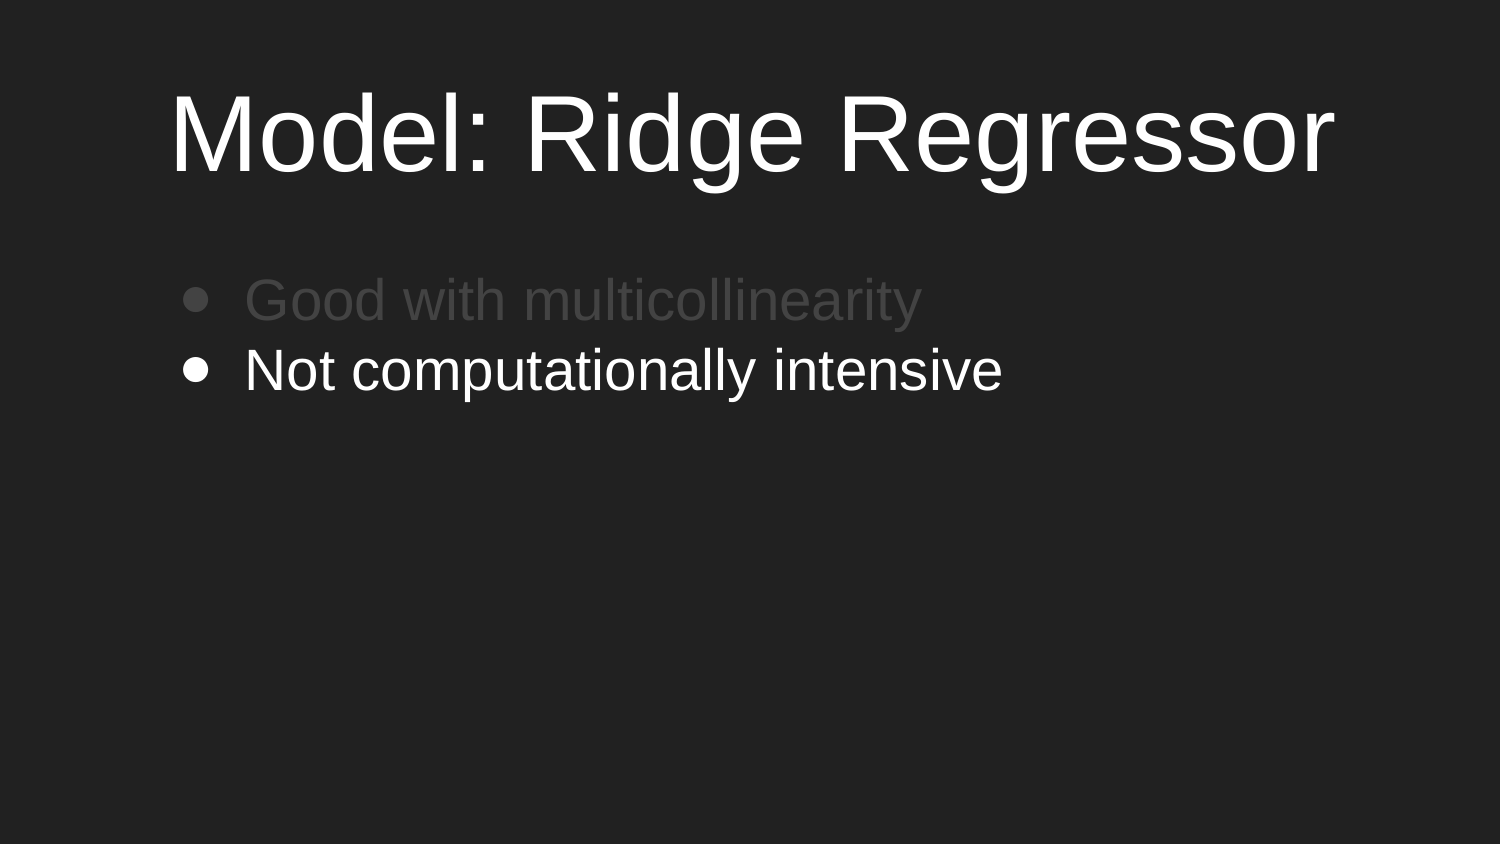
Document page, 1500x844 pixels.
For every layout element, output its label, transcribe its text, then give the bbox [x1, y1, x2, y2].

text_box Model: Ridge Regressor [49, 48, 1457, 225]
text_box Good with multicollinearity Not computationally intensive [154, 246, 1276, 536]
